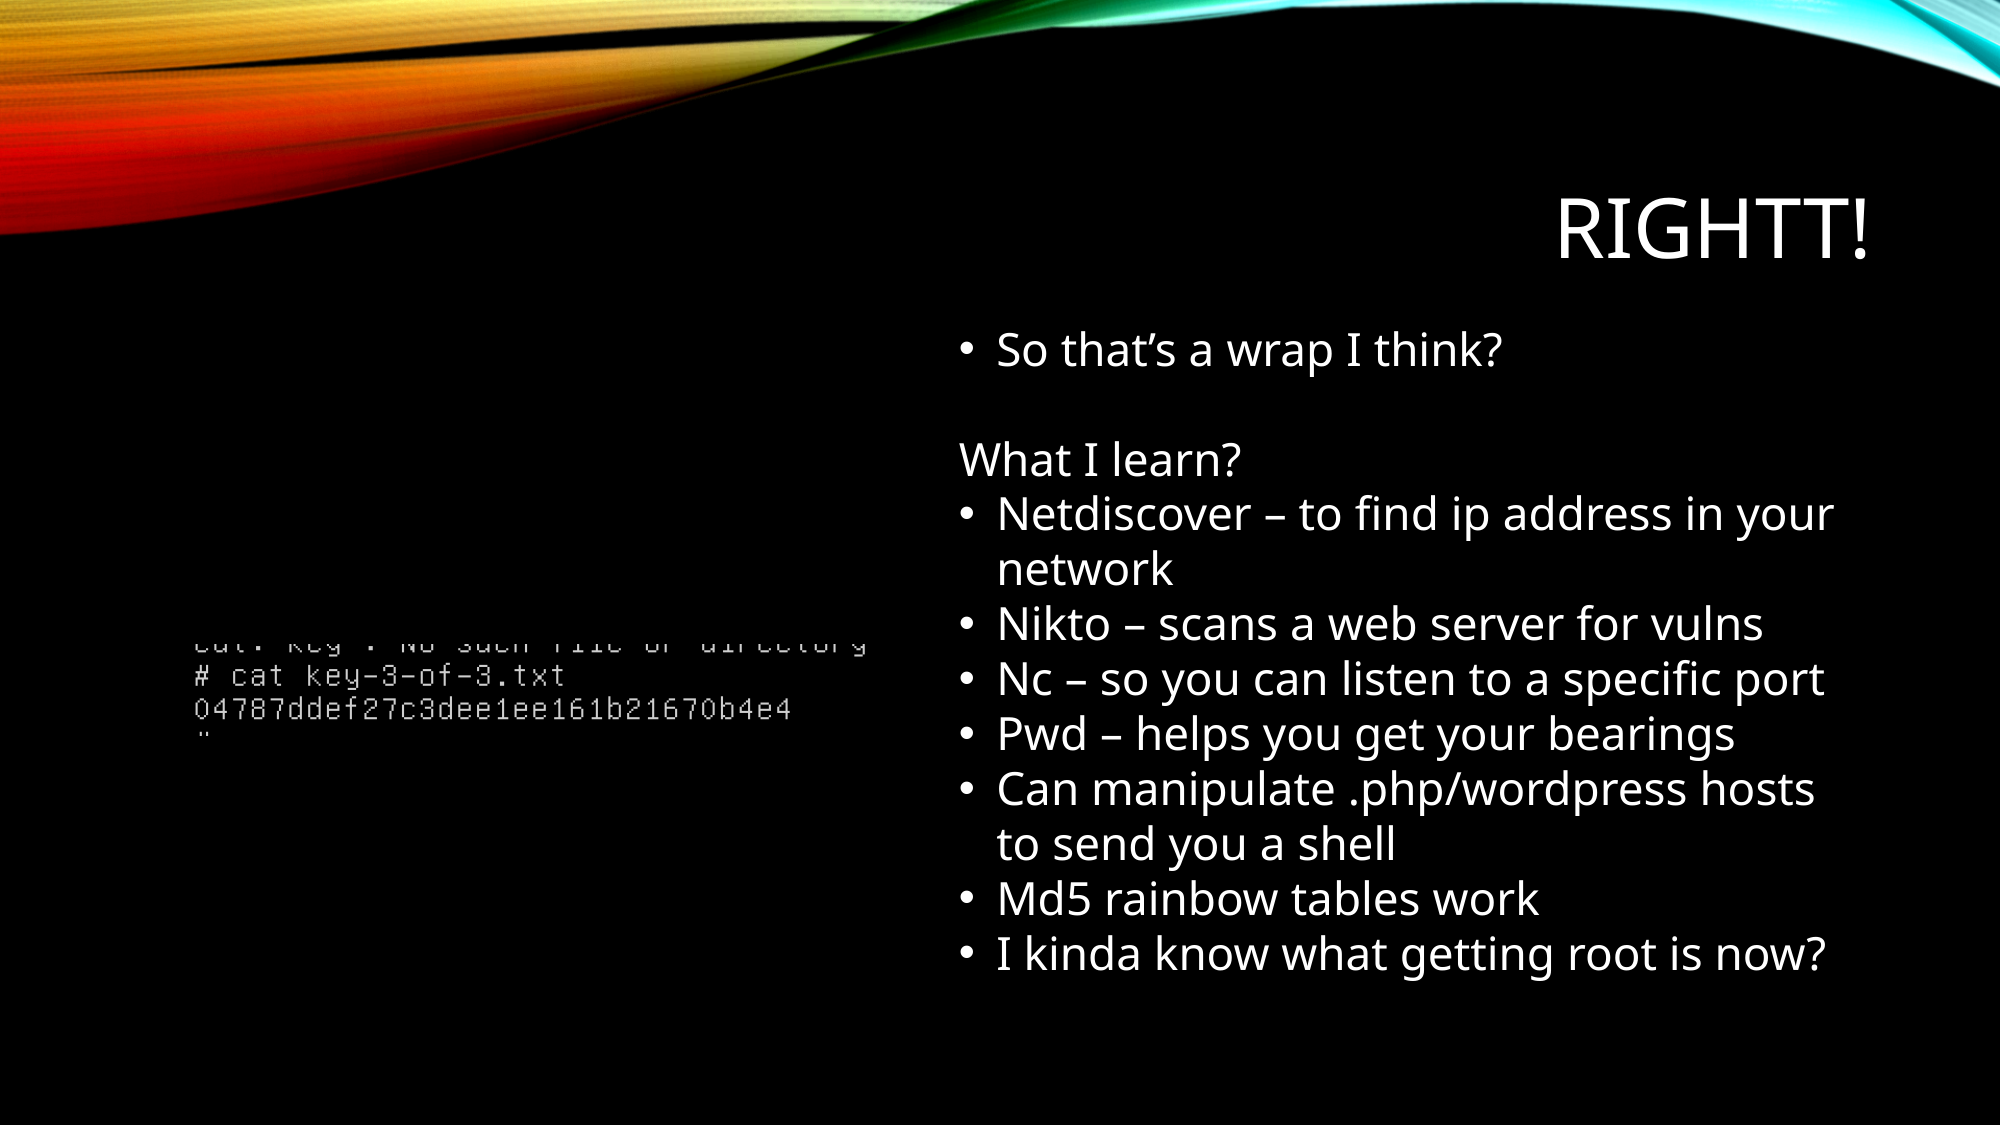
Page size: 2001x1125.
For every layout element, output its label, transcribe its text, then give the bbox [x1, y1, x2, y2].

list So that’s a wrap I think? What I learn? Netdiscover – to find ip address in your network Nikto – scans a web server for vulns Nc – so you can listen to a specific port Pwd – helps you get your bearings Can manipulate .php/wordpress hosts to send you a shell Md5 rainbow tables work I kinda know what getting root is now? [943, 312, 1888, 1021]
picture [0, 0, 2000, 237]
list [155, 643, 944, 736]
title Rightt! [474, 125, 1888, 338]
